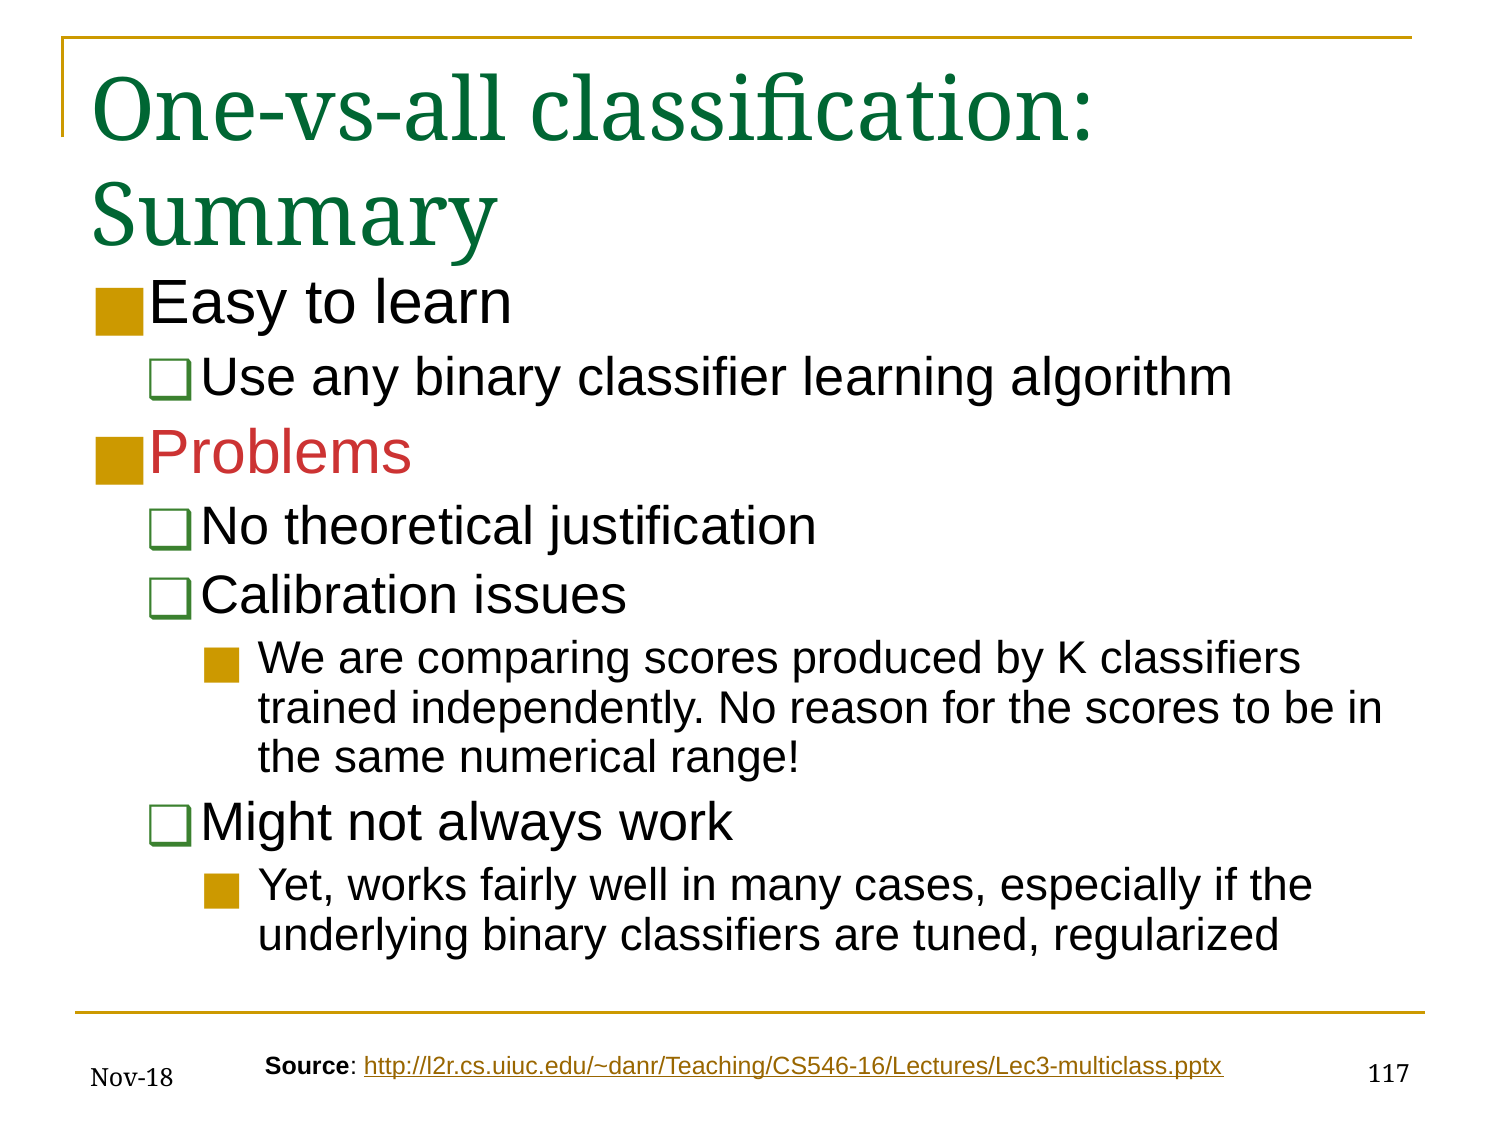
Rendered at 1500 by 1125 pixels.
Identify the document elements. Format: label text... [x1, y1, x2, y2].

slide_number ‹#› [1074, 1024, 1425, 1100]
text_box Source: http://l2r.cs.uiuc.edu/~danr/Teaching/CS546-16/Lectures/Lec3-multiclass.pptx [425, 1042, 1250, 1088]
list Easy to learn Use any binary classifier learning algorithm Problems No theoretical justification Calibration issues We are comparing scores produced by K classifiers trained independently. No reason for the scores to be in the same numerical range! Might not always work Yet, works fairly well in many cases, especially if the underlying binary classifiers are tuned, regularized [75, 262, 1425, 1006]
slide_number Nov-18 [75, 1024, 425, 1100]
title One-vs-all classification: Summary [75, 45, 1425, 233]
